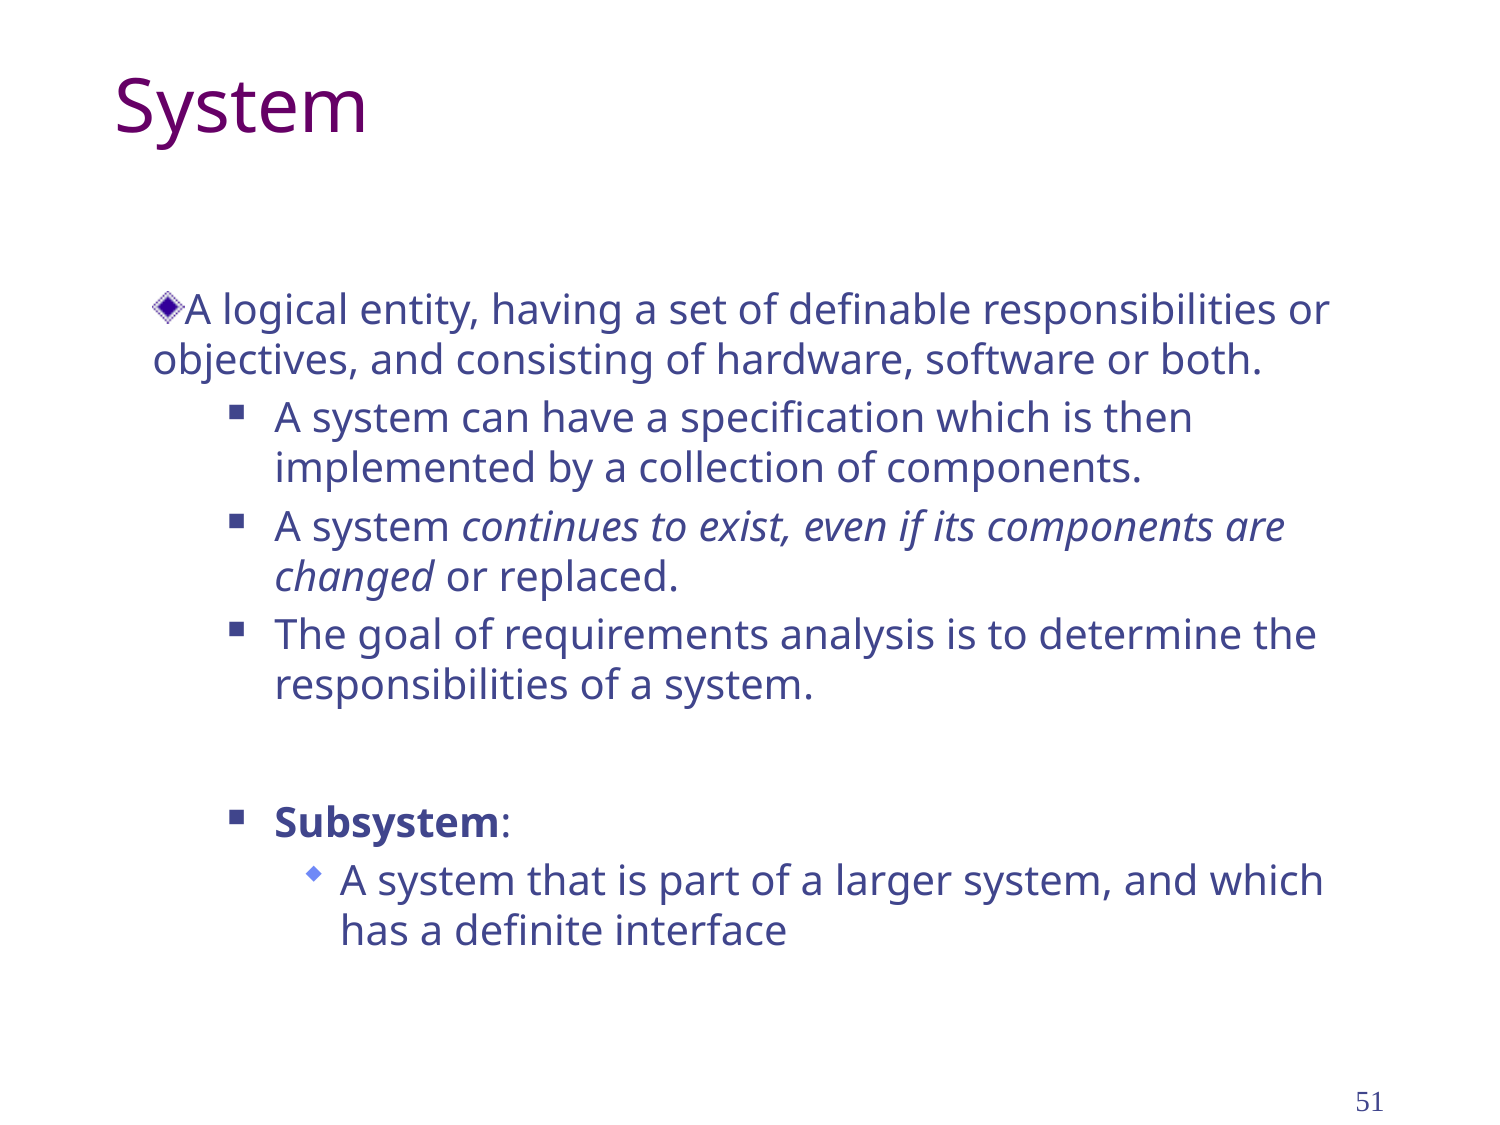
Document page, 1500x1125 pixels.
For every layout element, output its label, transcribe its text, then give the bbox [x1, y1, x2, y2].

picture [152, 291, 185, 324]
list A logical entity, having a set of definable responsibilities or objectives, and consisting of hardware, software or both. A system can have a specification which is then implemented by a collection of components. A system continues to exist, even if its components are changed or replaced. The goal of requirements analysis is to determine the responsibilities of a system. Subsystem: A system that is part of a larger system, and which has a definite interface [137, 275, 1413, 950]
title System [99, 50, 1375, 238]
slide_number 51 [1325, 1050, 1400, 1125]
